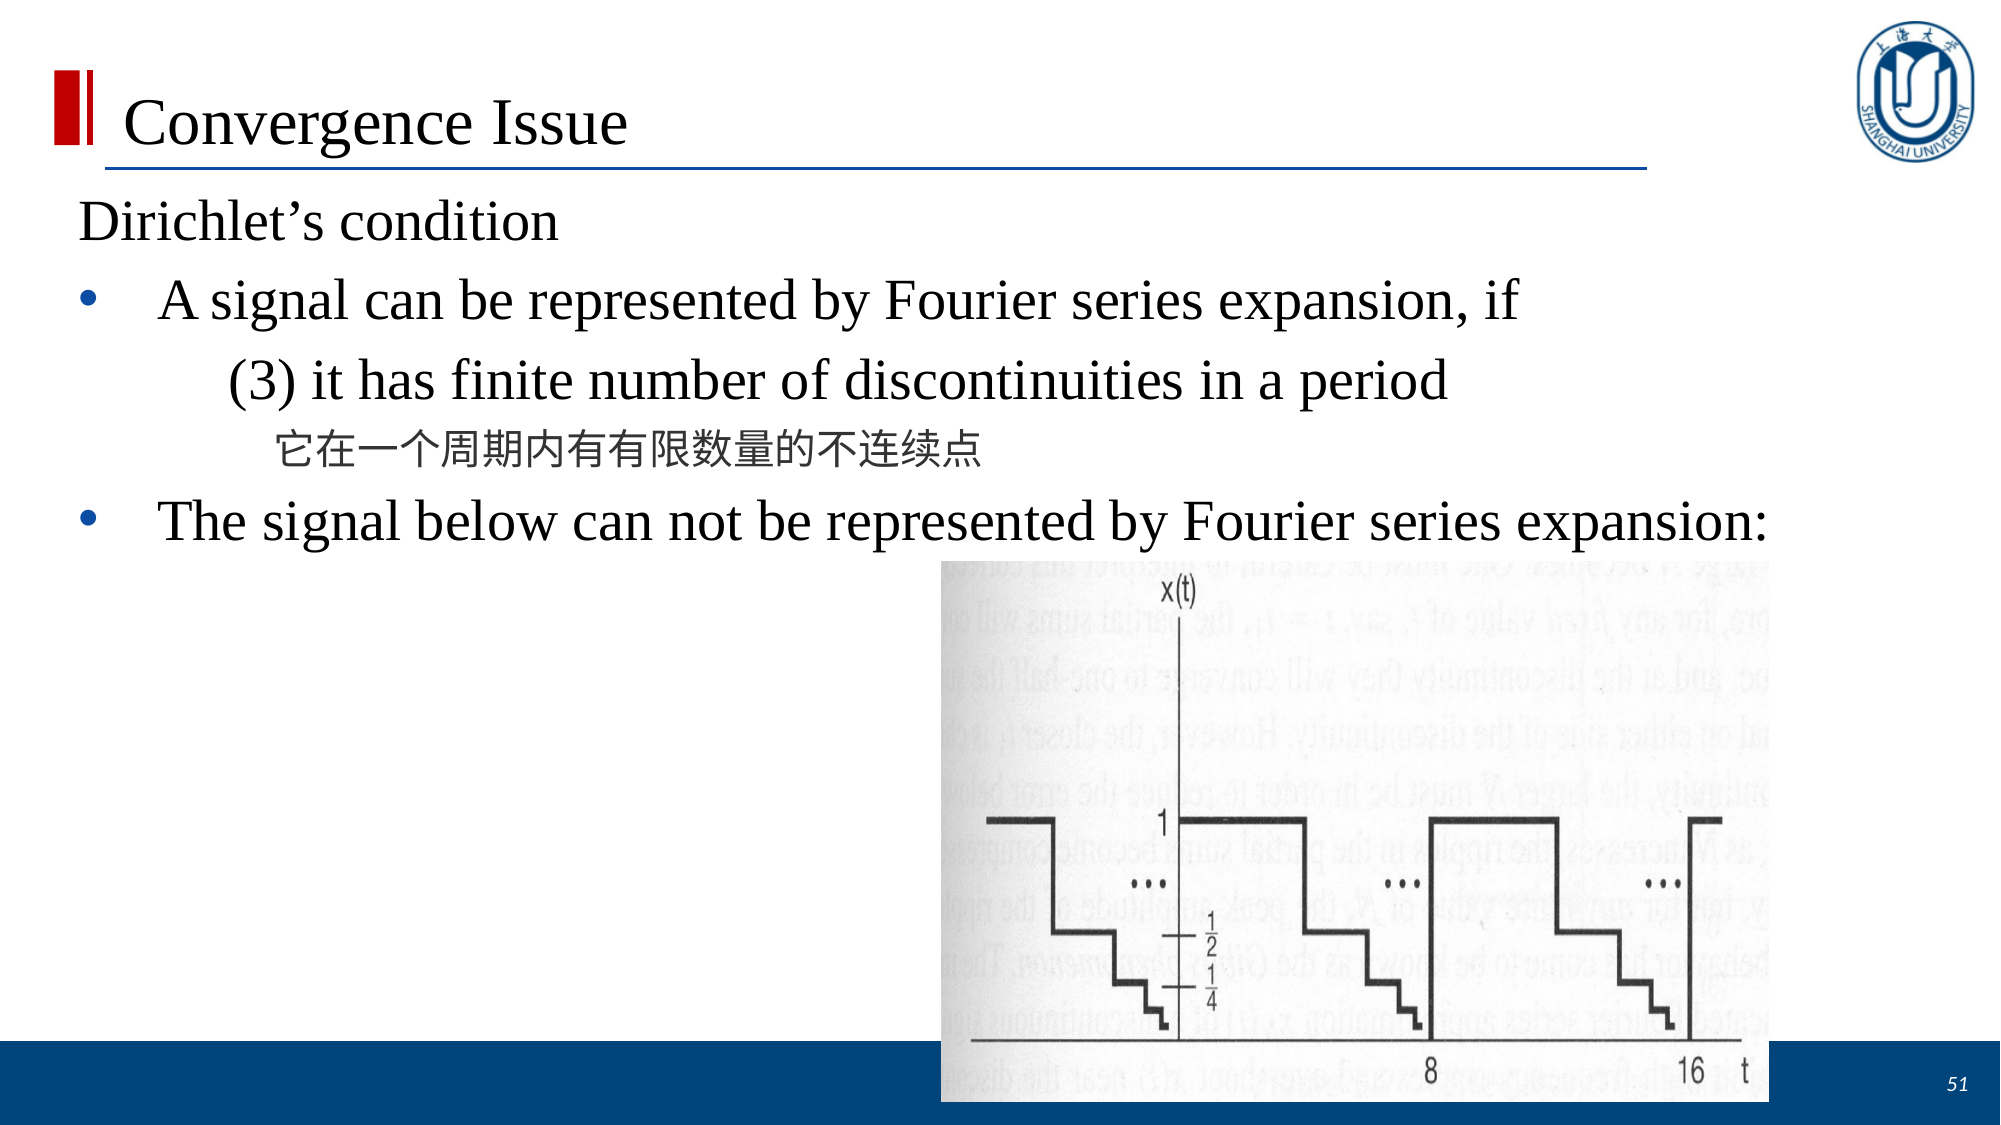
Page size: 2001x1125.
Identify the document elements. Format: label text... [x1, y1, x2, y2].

slide_number 51 [1768, 1052, 1984, 1113]
picture [941, 561, 1769, 1102]
picture [1855, 21, 1978, 163]
title Convergence Issue [108, 37, 1857, 167]
